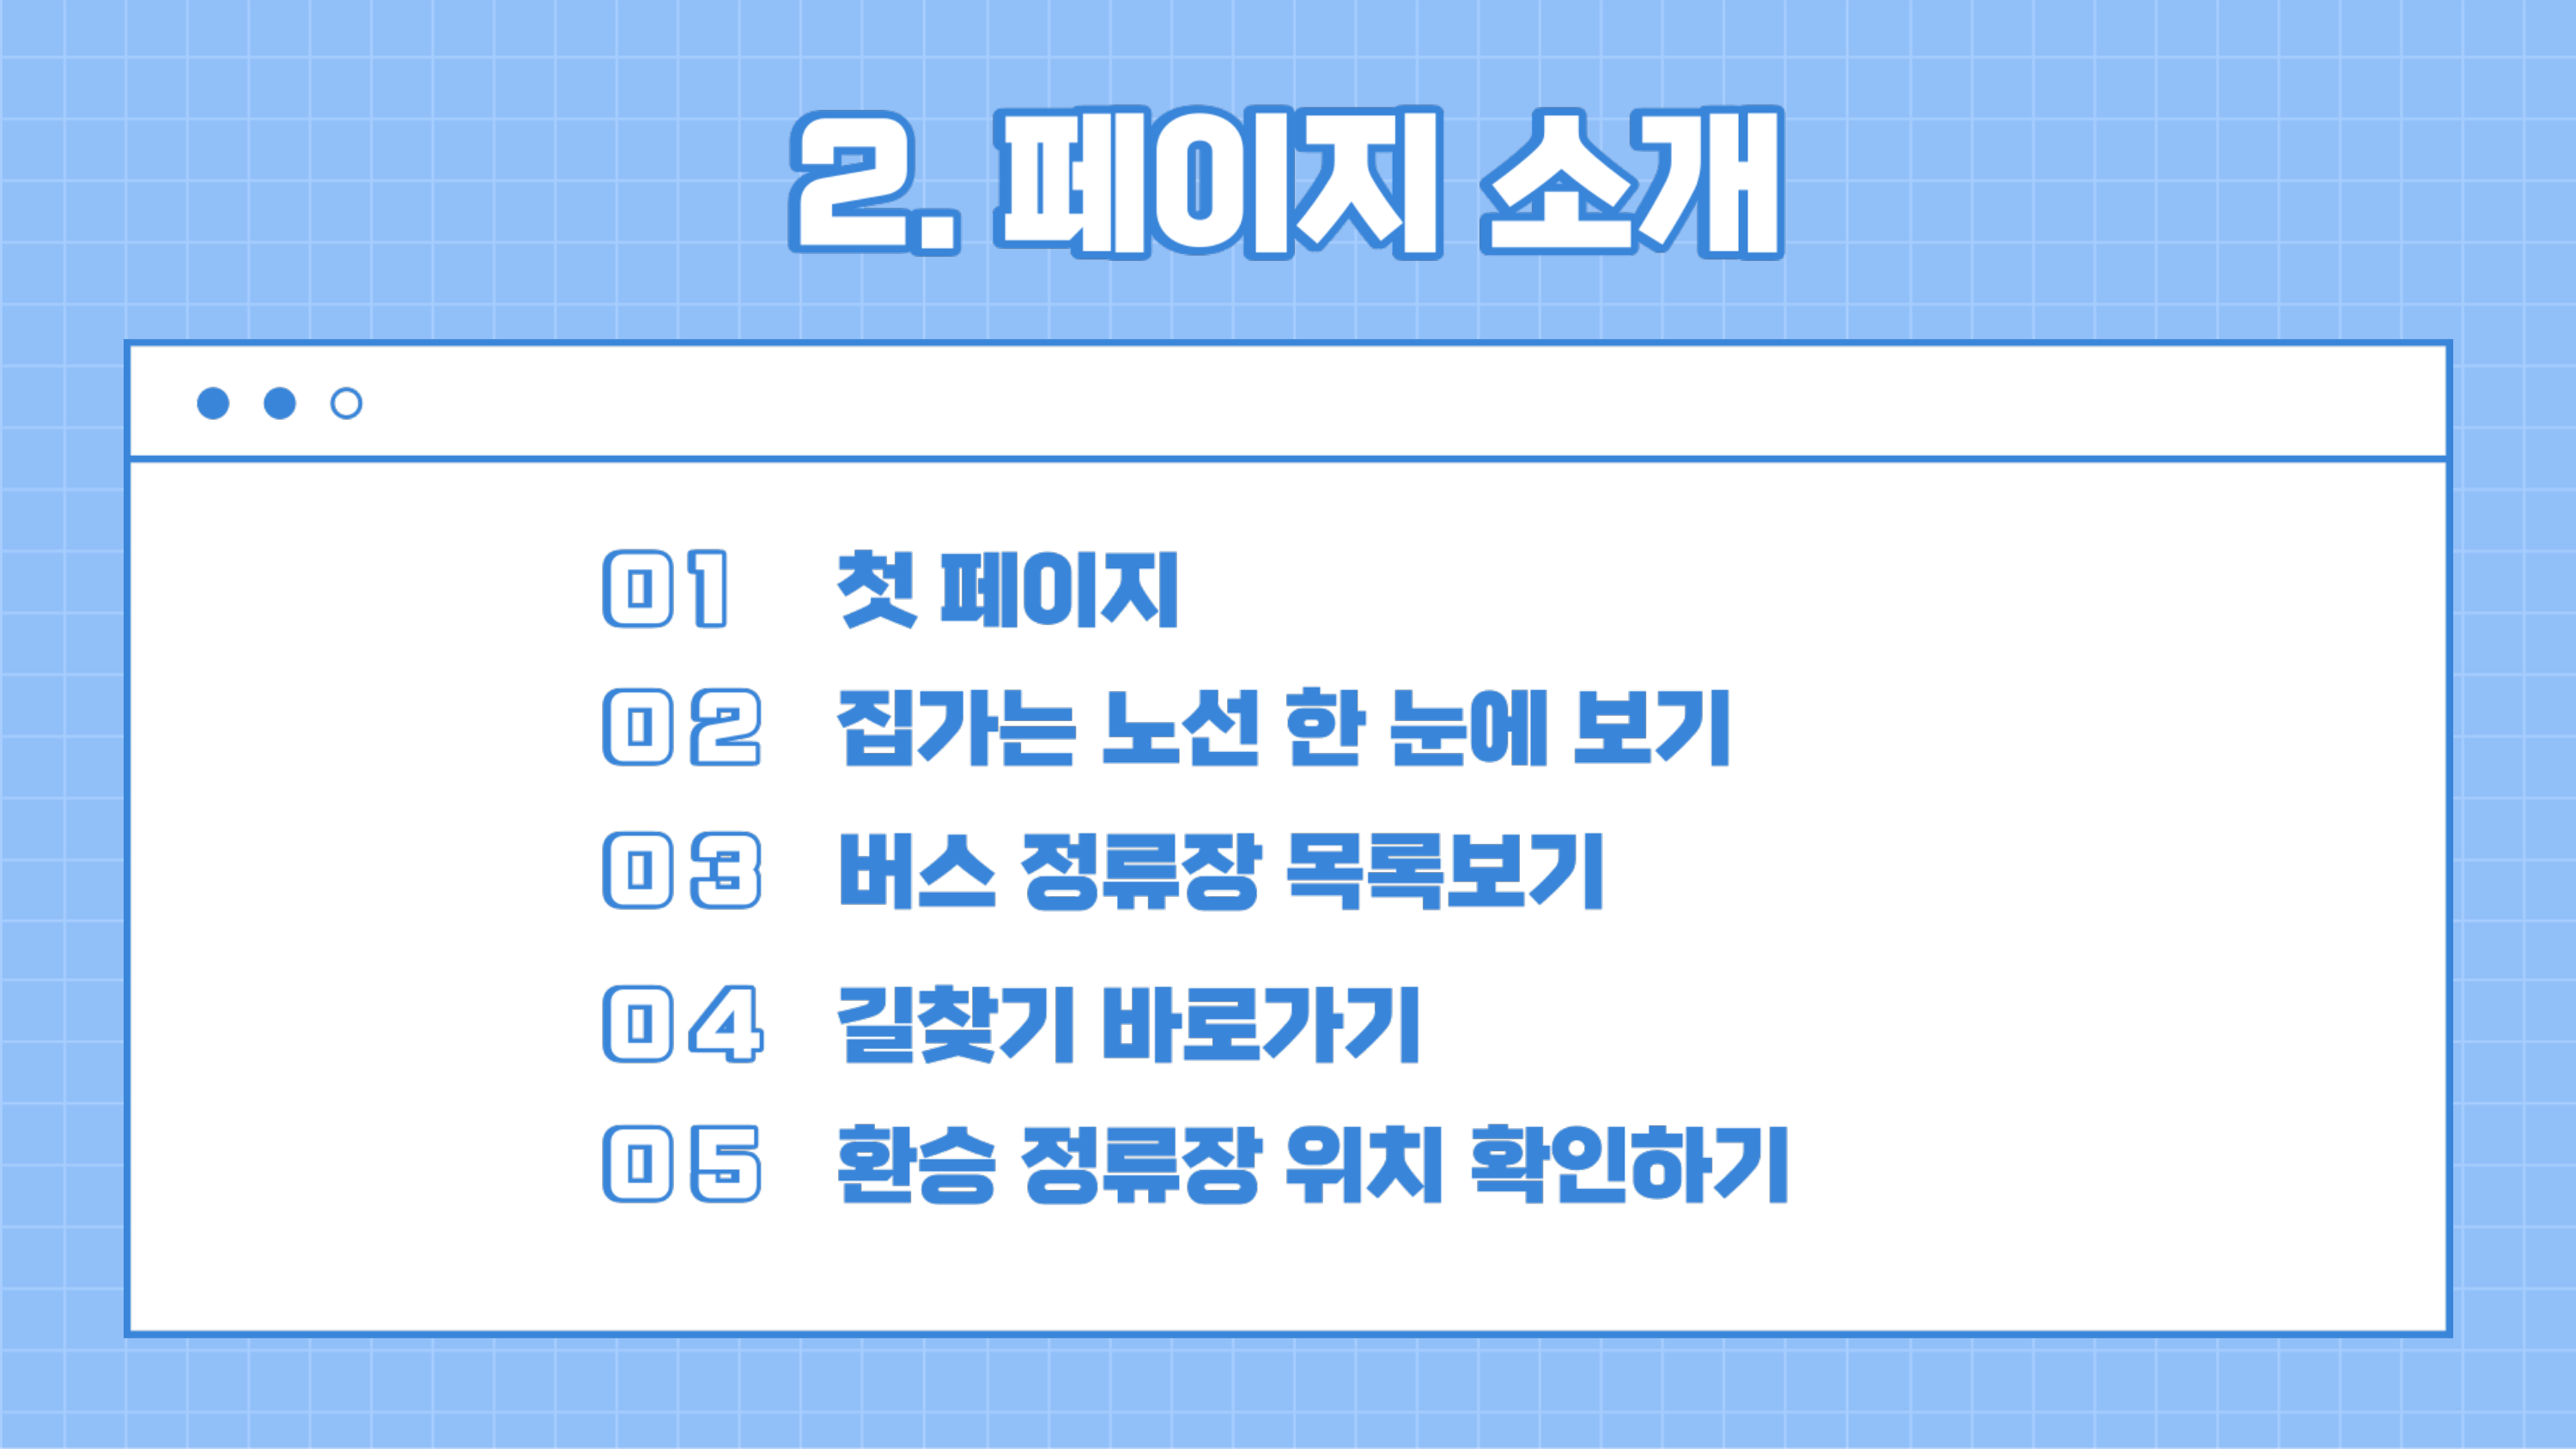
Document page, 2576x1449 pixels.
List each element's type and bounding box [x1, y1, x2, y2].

text_box [123, 339, 2453, 1339]
picture [325, 16, 1968, 442]
text_box [0, 0, 2576, 1449]
text_box [606, 531, 1970, 1229]
